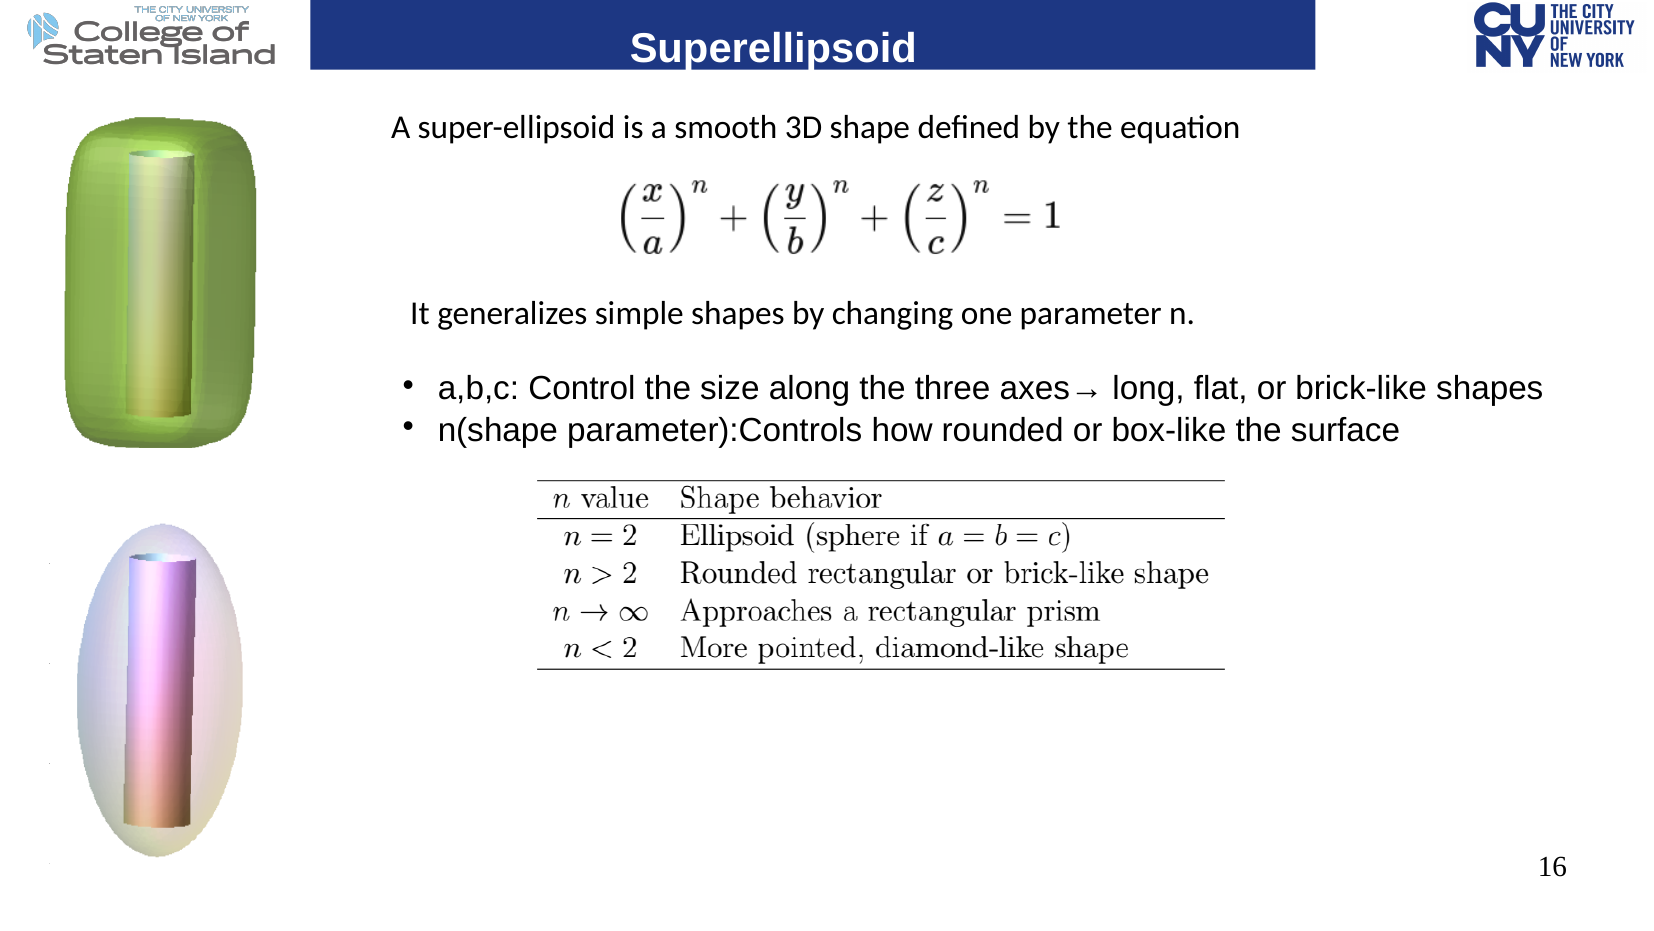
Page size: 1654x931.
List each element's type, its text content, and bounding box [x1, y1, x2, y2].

picture [38, 510, 270, 869]
text_box A super-ellipsoid is a smooth 3D shape defined by the equation [376, 97, 1449, 153]
text_box It generalizes simple shapes by changing one parameter n. [395, 283, 1363, 339]
text_box [310, 0, 1316, 70]
picture [0, 0, 308, 70]
picture [26, 107, 276, 458]
slide_number 16 [1185, 847, 1568, 909]
picture [596, 153, 1075, 274]
text_box Superellipsoid [615, 12, 961, 78]
text_box a,b,c: Control the size along the three axes→ long, flat, or brick-like shapes n(shape parameter):Controls how rounded or box-like the surface [387, 359, 1621, 481]
picture [513, 464, 1254, 699]
picture [1467, 2, 1647, 73]
